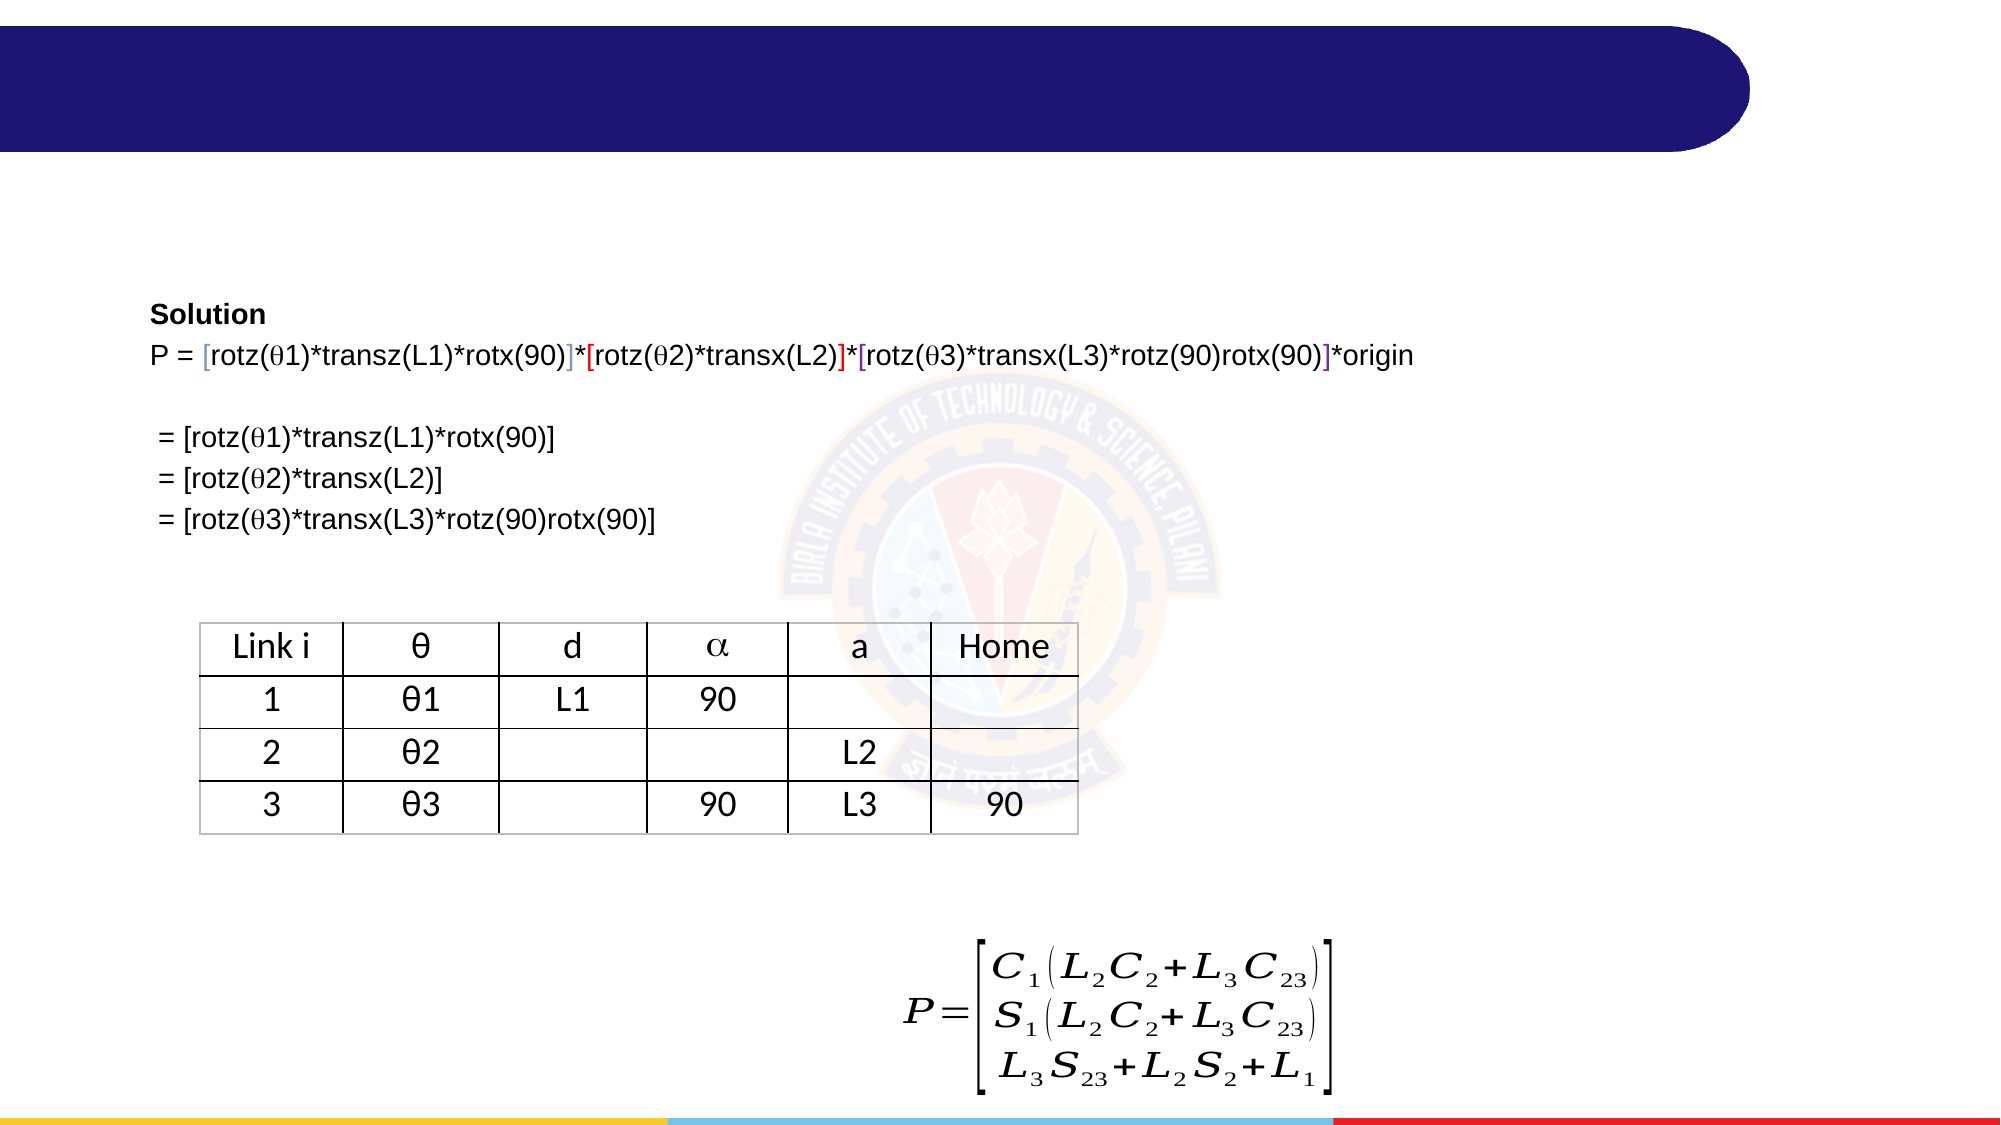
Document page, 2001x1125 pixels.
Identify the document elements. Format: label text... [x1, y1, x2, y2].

table_cell θ1 [344, 677, 498, 728]
table_cell 90 [648, 782, 787, 833]
table_header d [500, 624, 646, 675]
table_cell L2 [789, 729, 930, 780]
table_cell [648, 729, 787, 780]
table_cell [500, 729, 646, 780]
table_header  [648, 624, 787, 675]
table_cell [932, 677, 1077, 728]
table_header a [789, 624, 930, 675]
table_cell 90 [648, 677, 787, 728]
table_cell θ2 [344, 729, 498, 780]
table_cell θ3 [344, 782, 498, 833]
table_header Link i [201, 624, 342, 675]
table_cell 90 [932, 782, 1077, 833]
table_cell 2 [201, 729, 342, 780]
picture [0, 1118, 2000, 1125]
table_cell 3 [201, 782, 342, 833]
table_cell 1 [201, 677, 342, 728]
table_header Home [932, 624, 1077, 675]
table_cell [932, 729, 1077, 780]
table_cell [789, 677, 930, 728]
table_cell L1 [500, 677, 646, 728]
table_cell [500, 782, 646, 833]
picture [0, 26, 1750, 152]
table_cell L3 [789, 782, 930, 833]
table_header θ [344, 624, 498, 675]
